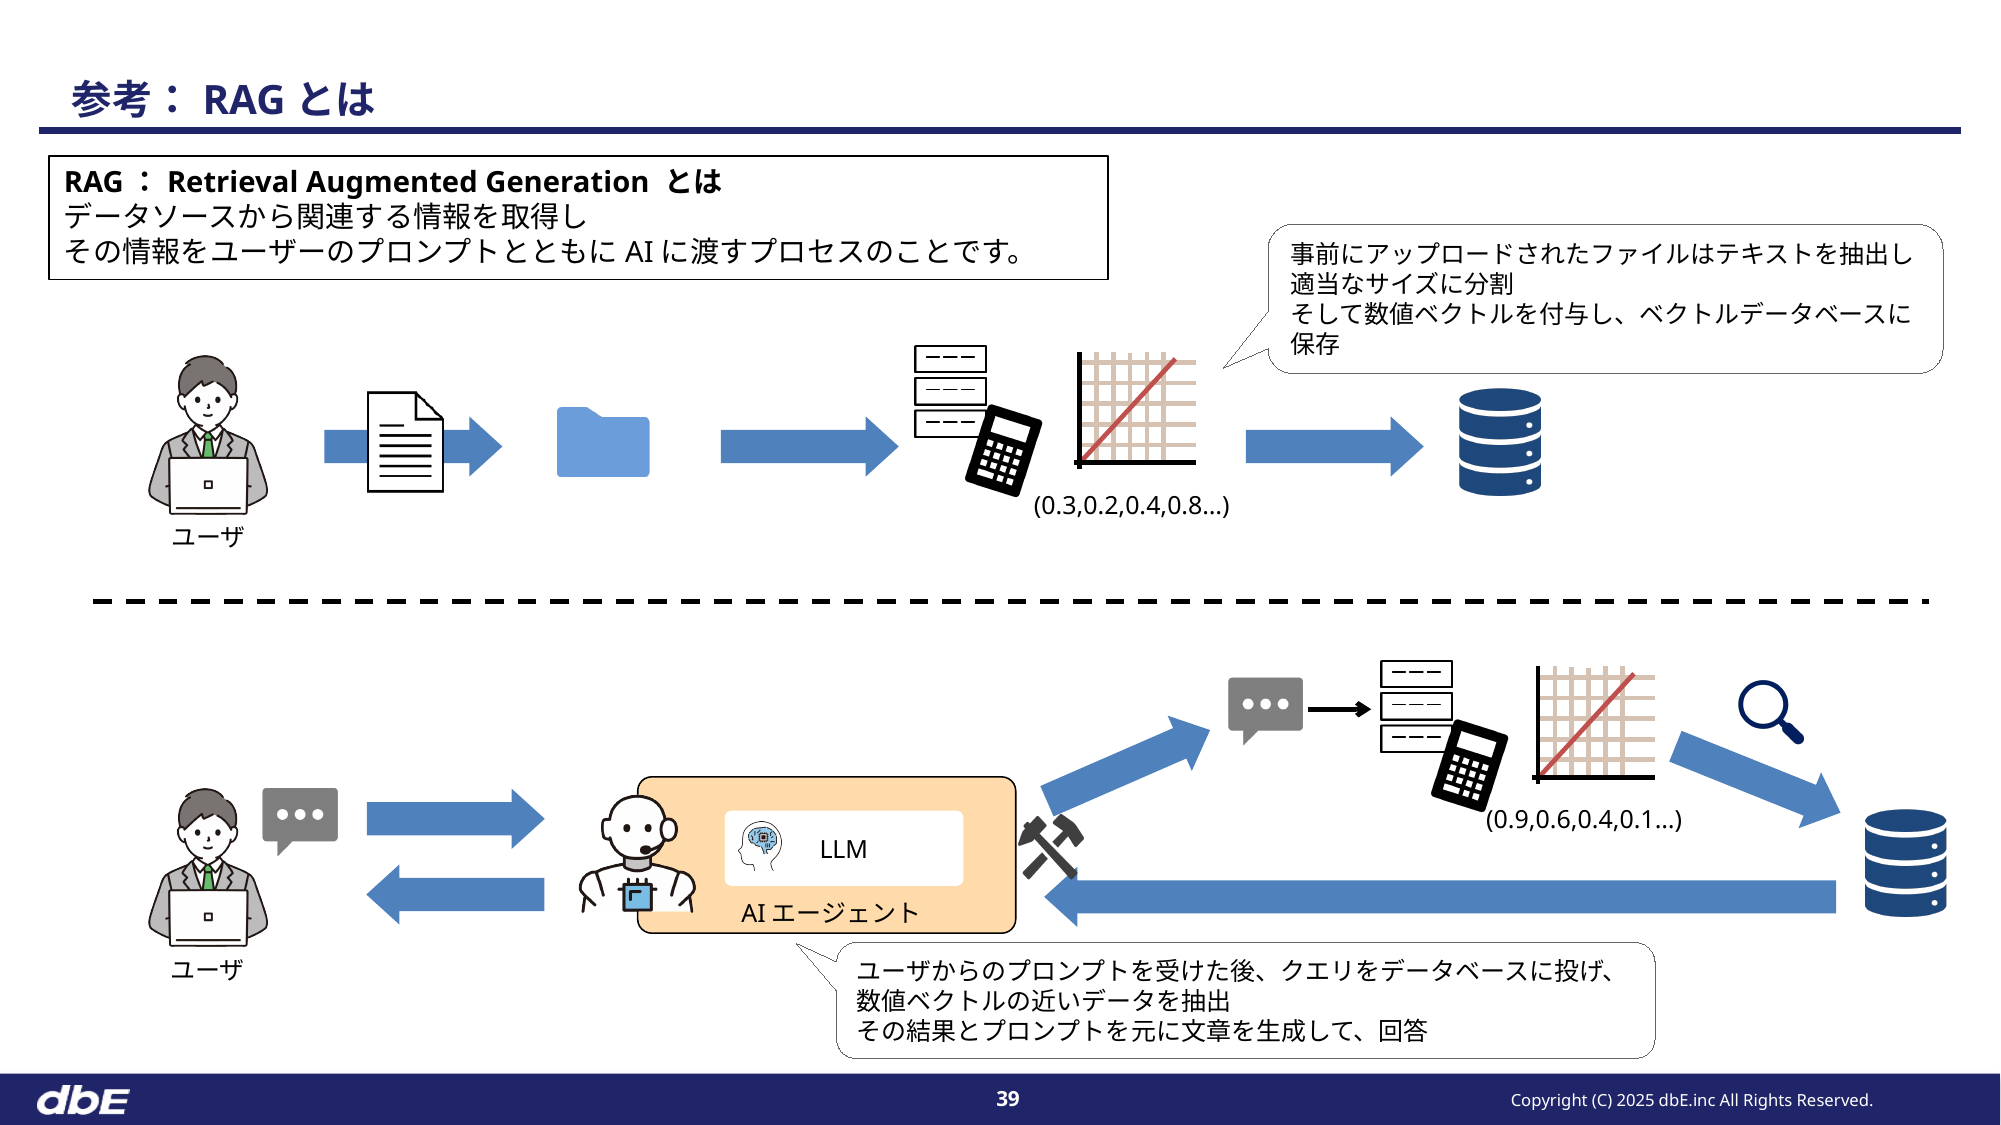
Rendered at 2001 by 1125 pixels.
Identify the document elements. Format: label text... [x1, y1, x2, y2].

text_box [1296, 416, 1424, 477]
picture [1430, 373, 1570, 510]
text_box [366, 788, 545, 849]
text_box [116, 788, 300, 993]
text_box [1040, 715, 1207, 806]
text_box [563, 776, 1017, 936]
picture [543, 382, 663, 502]
picture [342, 381, 467, 502]
picture [37, 1085, 130, 1115]
text_box [324, 429, 337, 464]
picture [1014, 807, 1087, 885]
text_box [1751, 759, 1833, 829]
slide_number 39 [861, 1074, 1155, 1125]
picture [1731, 673, 1812, 751]
title 参考：RAGとは [56, 66, 1946, 131]
text_box [366, 864, 545, 925]
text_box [116, 355, 300, 561]
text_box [913, 344, 1292, 528]
text_box [471, 417, 503, 476]
picture [1212, 658, 1319, 765]
picture [247, 769, 353, 875]
text_box ユーザからのプロンプトを受けた後、クエリをデータベースに投げ、 数値ベクトルの近いデータを抽出 その結果とプロンプトを元に文章を生成して、回答 [796, 942, 1656, 1059]
picture [1835, 795, 1975, 931]
text_box RAG：Retrieval Augmented Generation とは データソースから関連する情報を取得し その情報をユーザーのプロンプトとともにAIに渡すプロセスのことです。 [49, 156, 1109, 280]
text_box [1044, 880, 1830, 927]
footer Copyright (C) 2025 dbE.inc All Rights Reserved. [1385, 1069, 2000, 1125]
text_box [1379, 658, 1747, 842]
text_box 事前にアップロードされたファイルはテキストを抽出し 適当なサイズに分割 そして数値ベクトルを付与し、ベクトルデータベースに保存 [1243, 224, 1944, 374]
text_box [720, 416, 899, 477]
